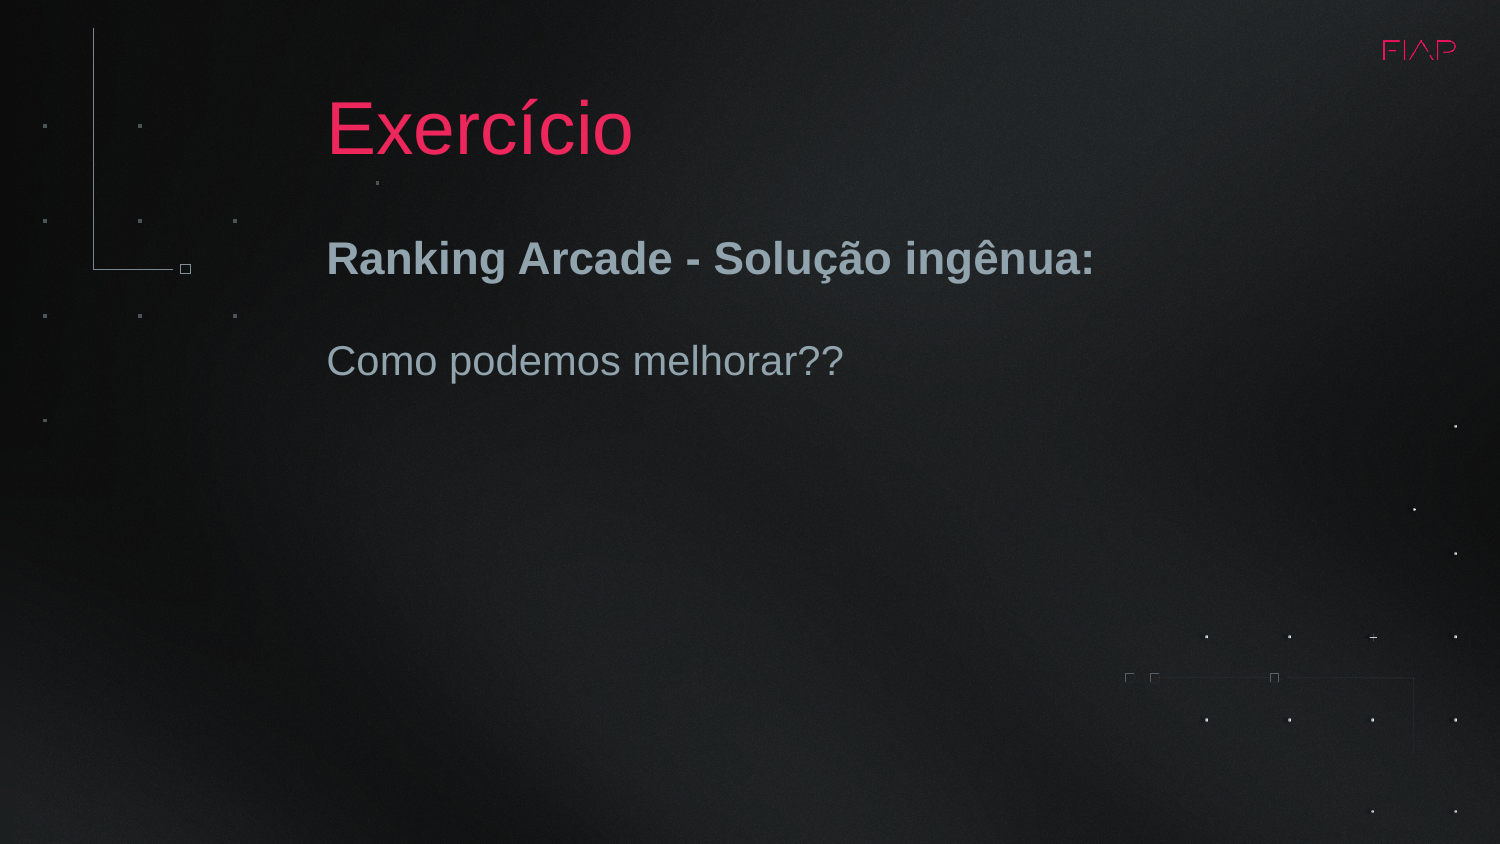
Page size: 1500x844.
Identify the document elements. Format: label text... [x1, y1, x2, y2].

text_box Ranking Arcade - Solução ingênua: Como podemos melhorar?? [383, 220, 1292, 391]
picture [0, 0, 1500, 844]
text_box Exercício [383, 72, 1126, 177]
